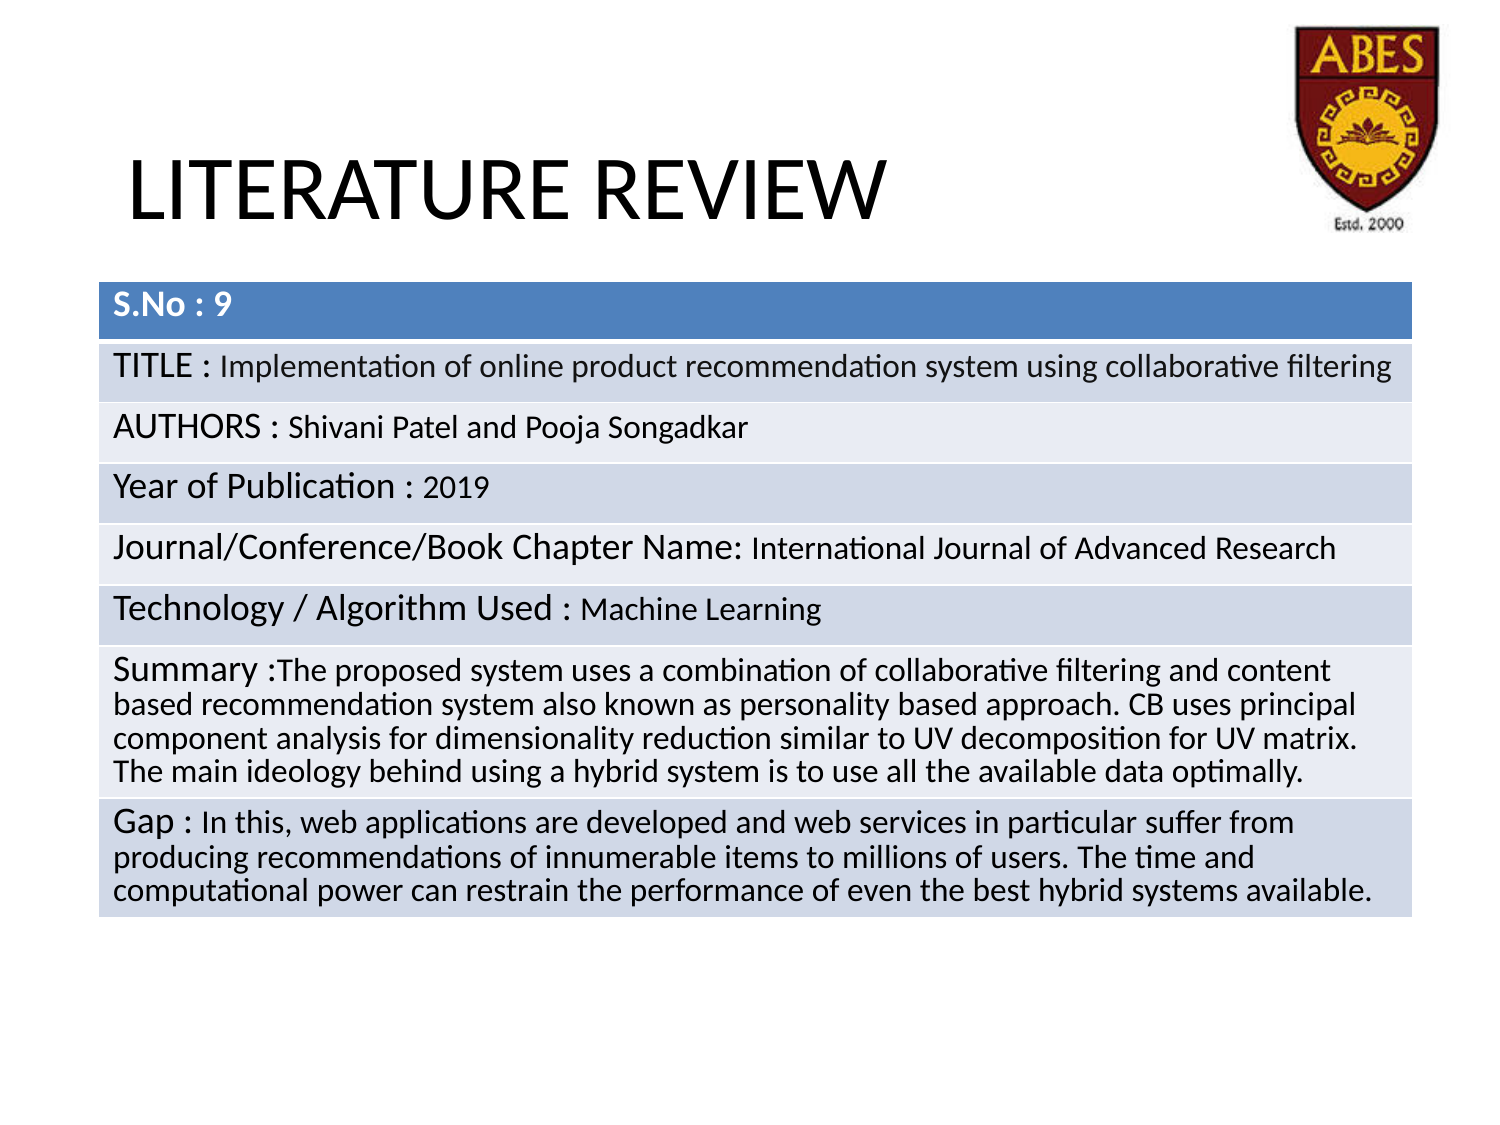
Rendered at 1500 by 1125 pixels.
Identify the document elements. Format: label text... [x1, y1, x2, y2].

table_cell AUTHORS : Shivani Patel and Pooja Songadkar [99, 403, 1412, 462]
table_cell Year of Publication : 2019 [99, 464, 1412, 523]
title LITERATURE REVIEW [112, 62, 1388, 280]
table_cell Journal/Conference/Book Chapter Name: International Journal of Advanced Research [99, 525, 1412, 584]
picture [1262, 24, 1471, 234]
table_cell Summary :The proposed system uses a combination of collaborative filtering and content based recommendation system also known as personality based approach. CB uses principal component analysis for dimensionality reduction similar to UV decomposition for UV matrix. The main ideology behind using a hybrid system is to use all the available data optimally. [99, 647, 1412, 797]
table_header S.No : 9 [99, 282, 1412, 339]
table_cell Gap : In this, web applications are developed and web services in particular suffer from producing recommendations of innumerable items to millions of users. The time and computational power can restrain the performance of even the best hybrid systems available. [99, 799, 1412, 917]
table_cell Technology / Algorithm Used : Machine Learning [99, 586, 1412, 645]
table_cell TITLE : Implementation of online product recommendation system using collaborative filtering [99, 344, 1412, 402]
